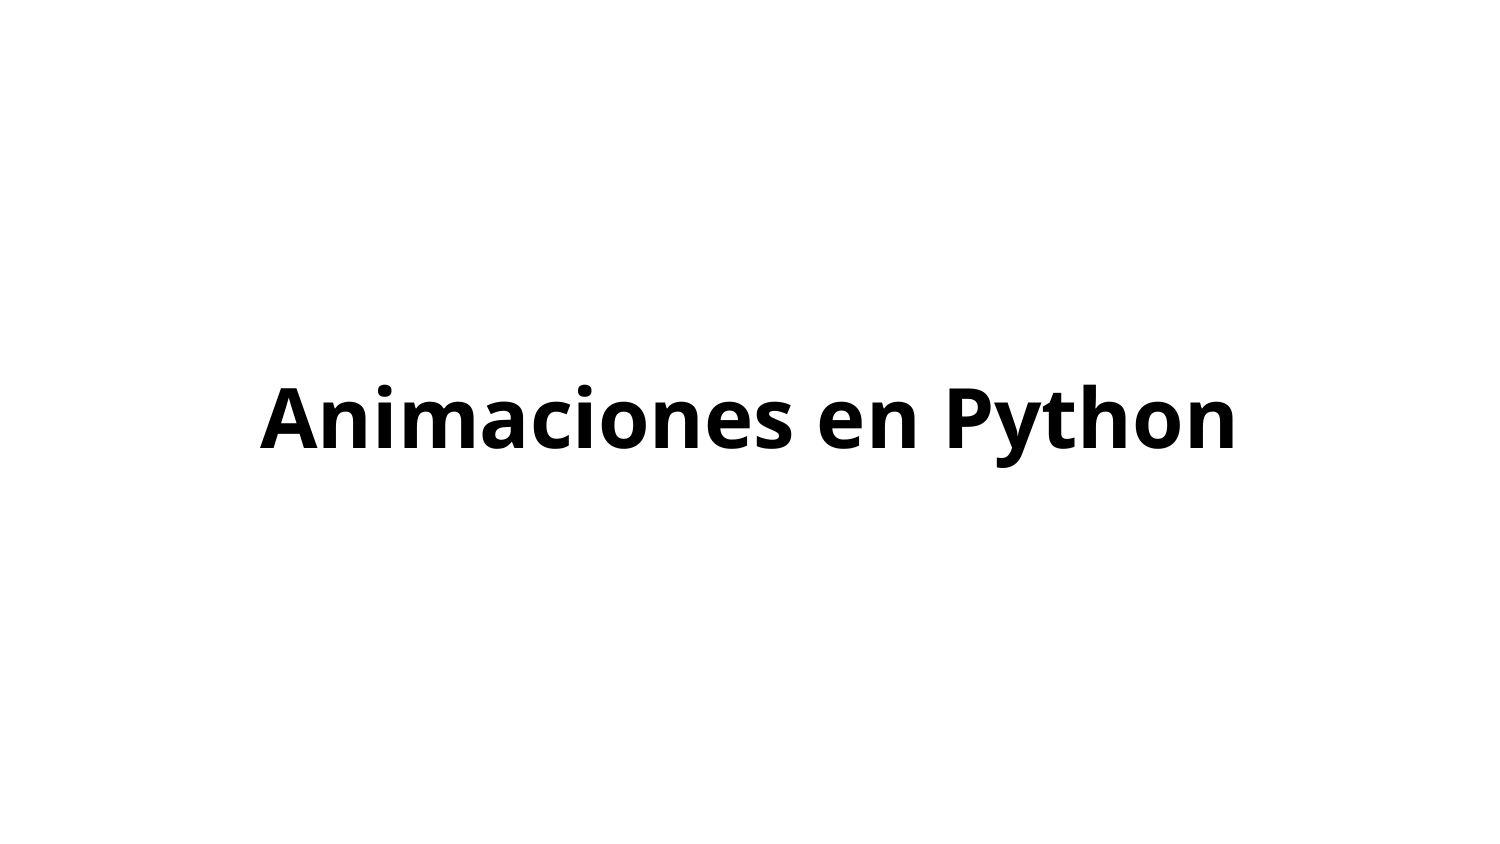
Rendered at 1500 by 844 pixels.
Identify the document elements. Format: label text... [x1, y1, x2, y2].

text_box Animaciones en Python [239, 361, 1261, 482]
